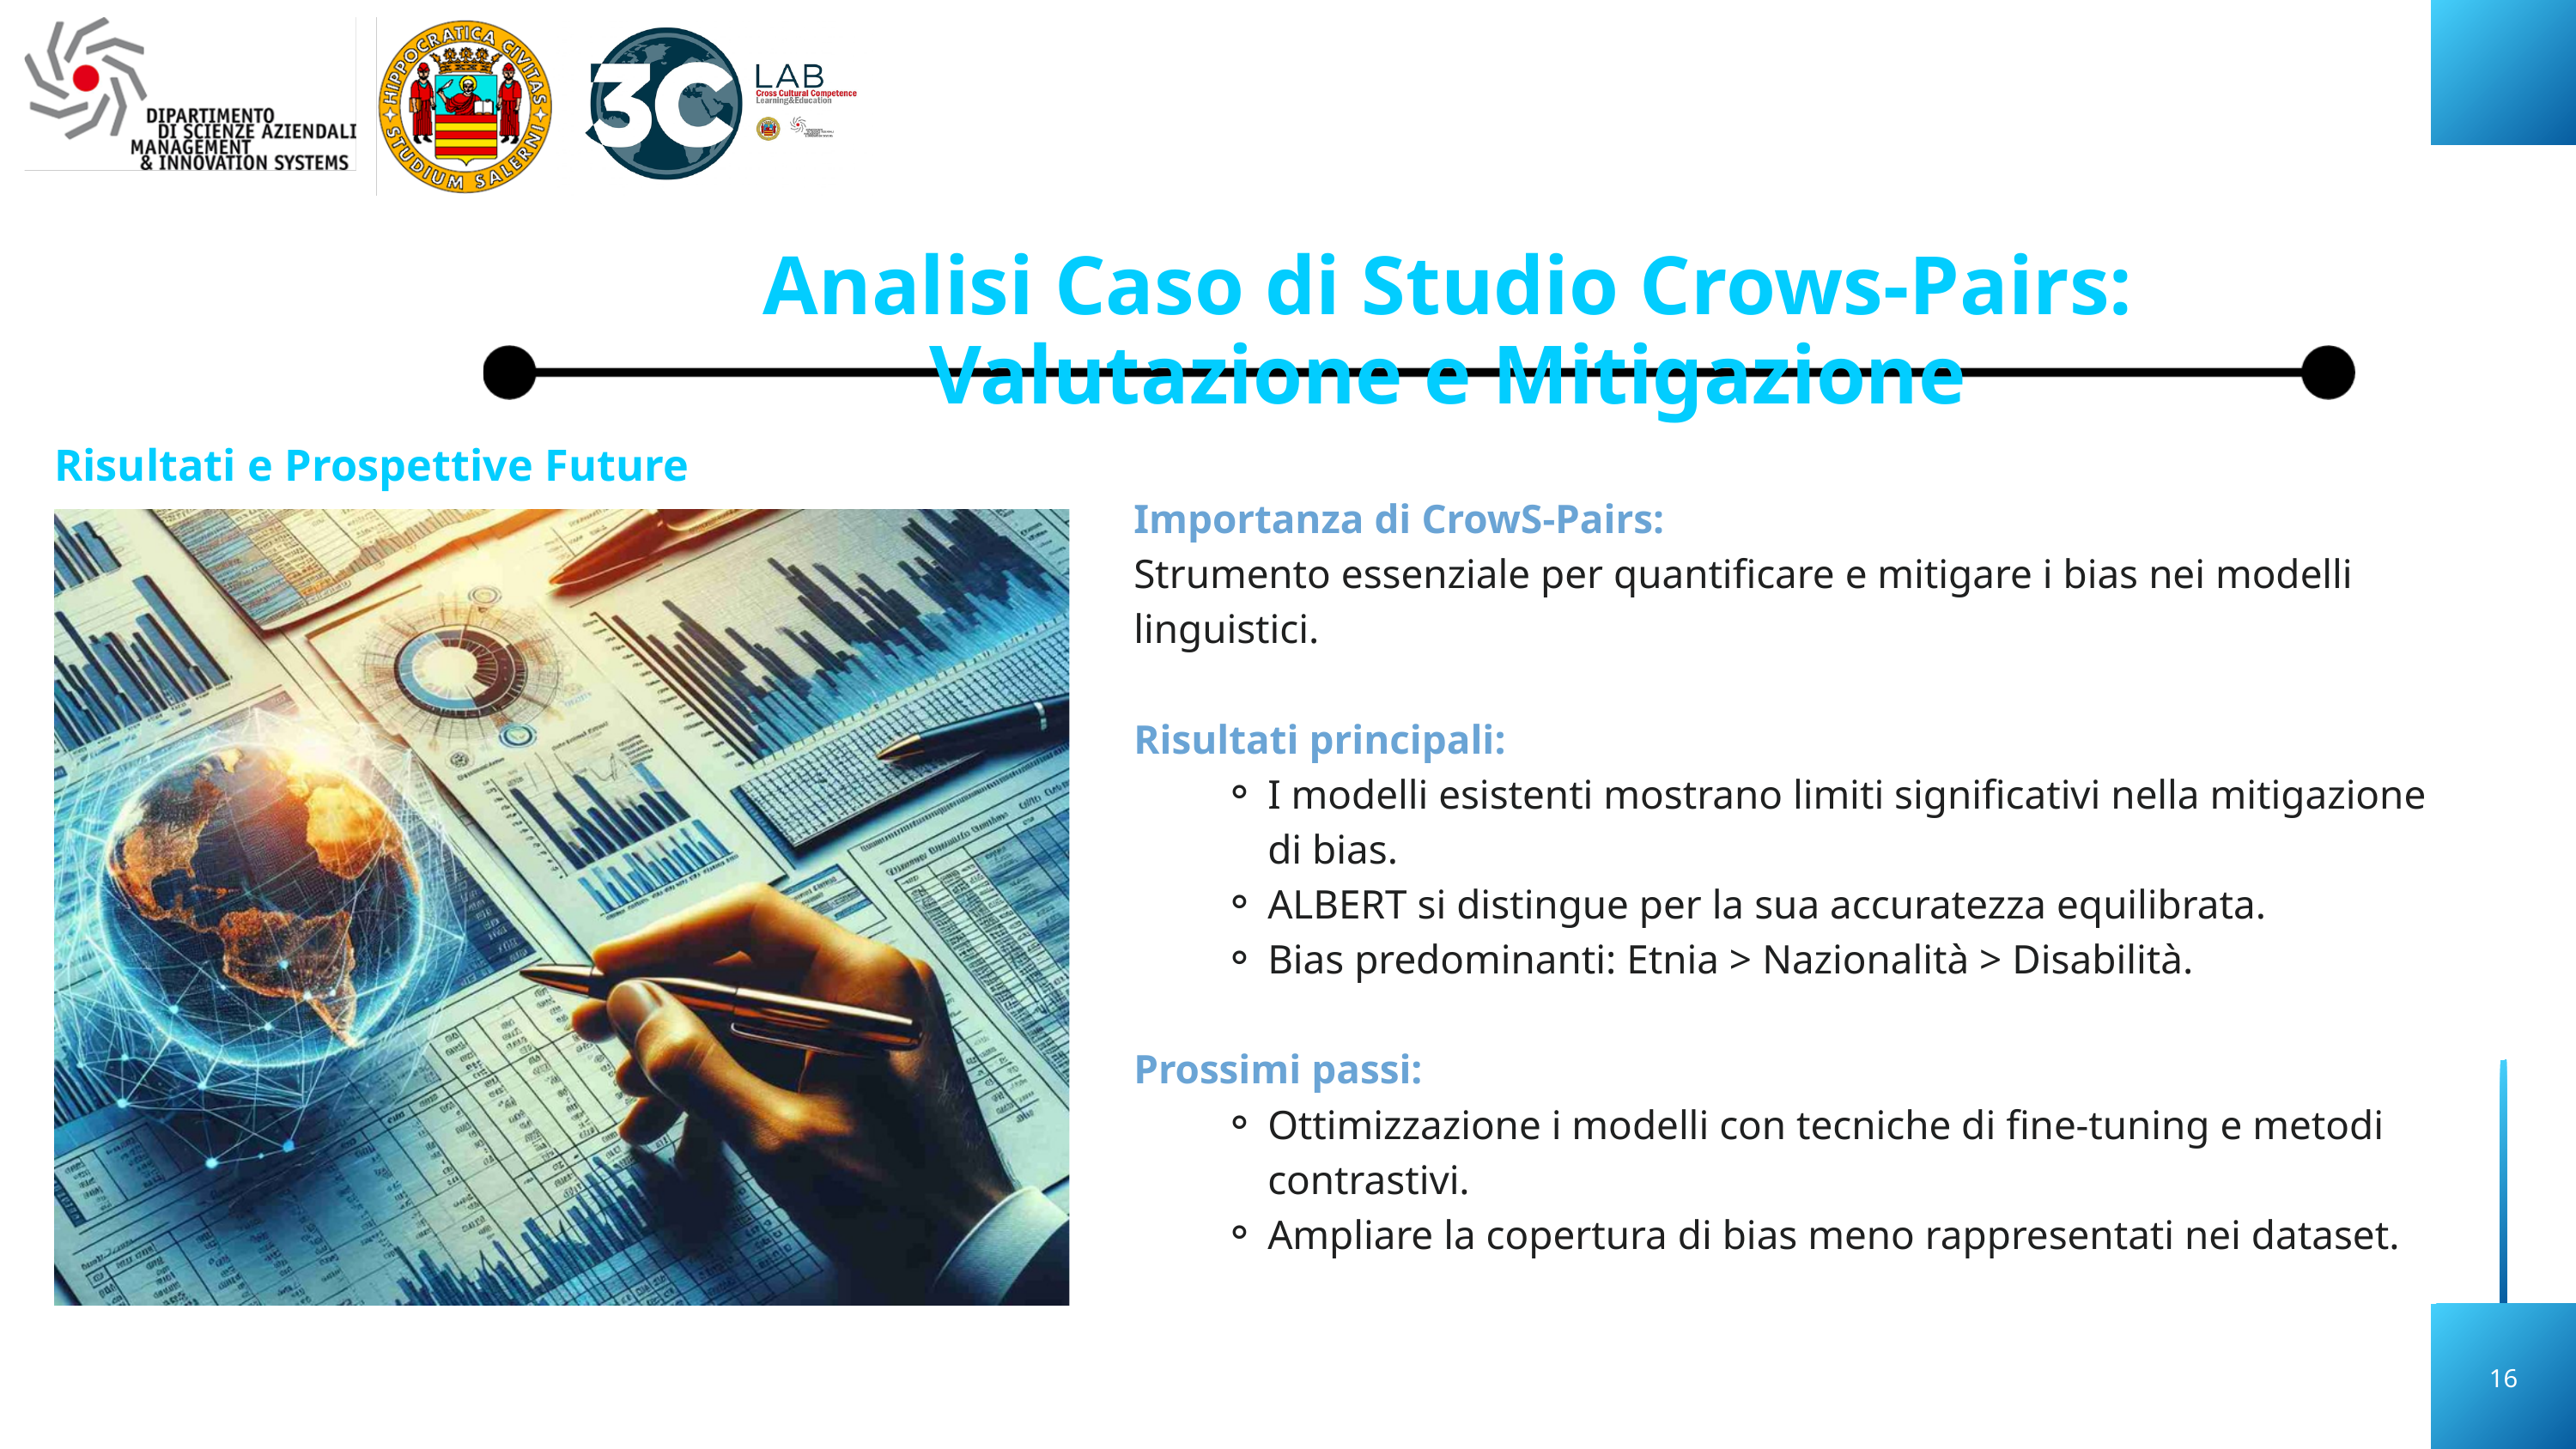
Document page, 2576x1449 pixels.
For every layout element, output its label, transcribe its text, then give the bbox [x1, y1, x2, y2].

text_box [2500, 1059, 2507, 1302]
text_box [54, 509, 1070, 1306]
text_box Importanza di CrowS-Pairs: Strumento essenziale per quantificare e mitigare i bias nei modelli linguistici. Risultati principali: I modelli esistenti mostrano limiti significativi nella mitigazione di bias. ALBERT si distingue per la sua accuratezza equilibrata. Bias predominanti: Etnia > Nazionalità > Disabilità. Prossimi passi: Ottimizzazione i modelli con tecniche di fine-tuning e metodi contrastivi. Ampliare la copertura di bias meno rappresentati nei dataset. [1133, 486, 2432, 1310]
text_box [2430, 0, 2576, 145]
text_box Risultati e Prospettive Future [54, 428, 540, 490]
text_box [24, 16, 874, 196]
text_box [2430, 1303, 2576, 1449]
text_box Analisi Caso di Studio Crows-Pairs: Valutazione e Mitigazione [540, 242, 2355, 597]
text_box [483, 345, 540, 400]
